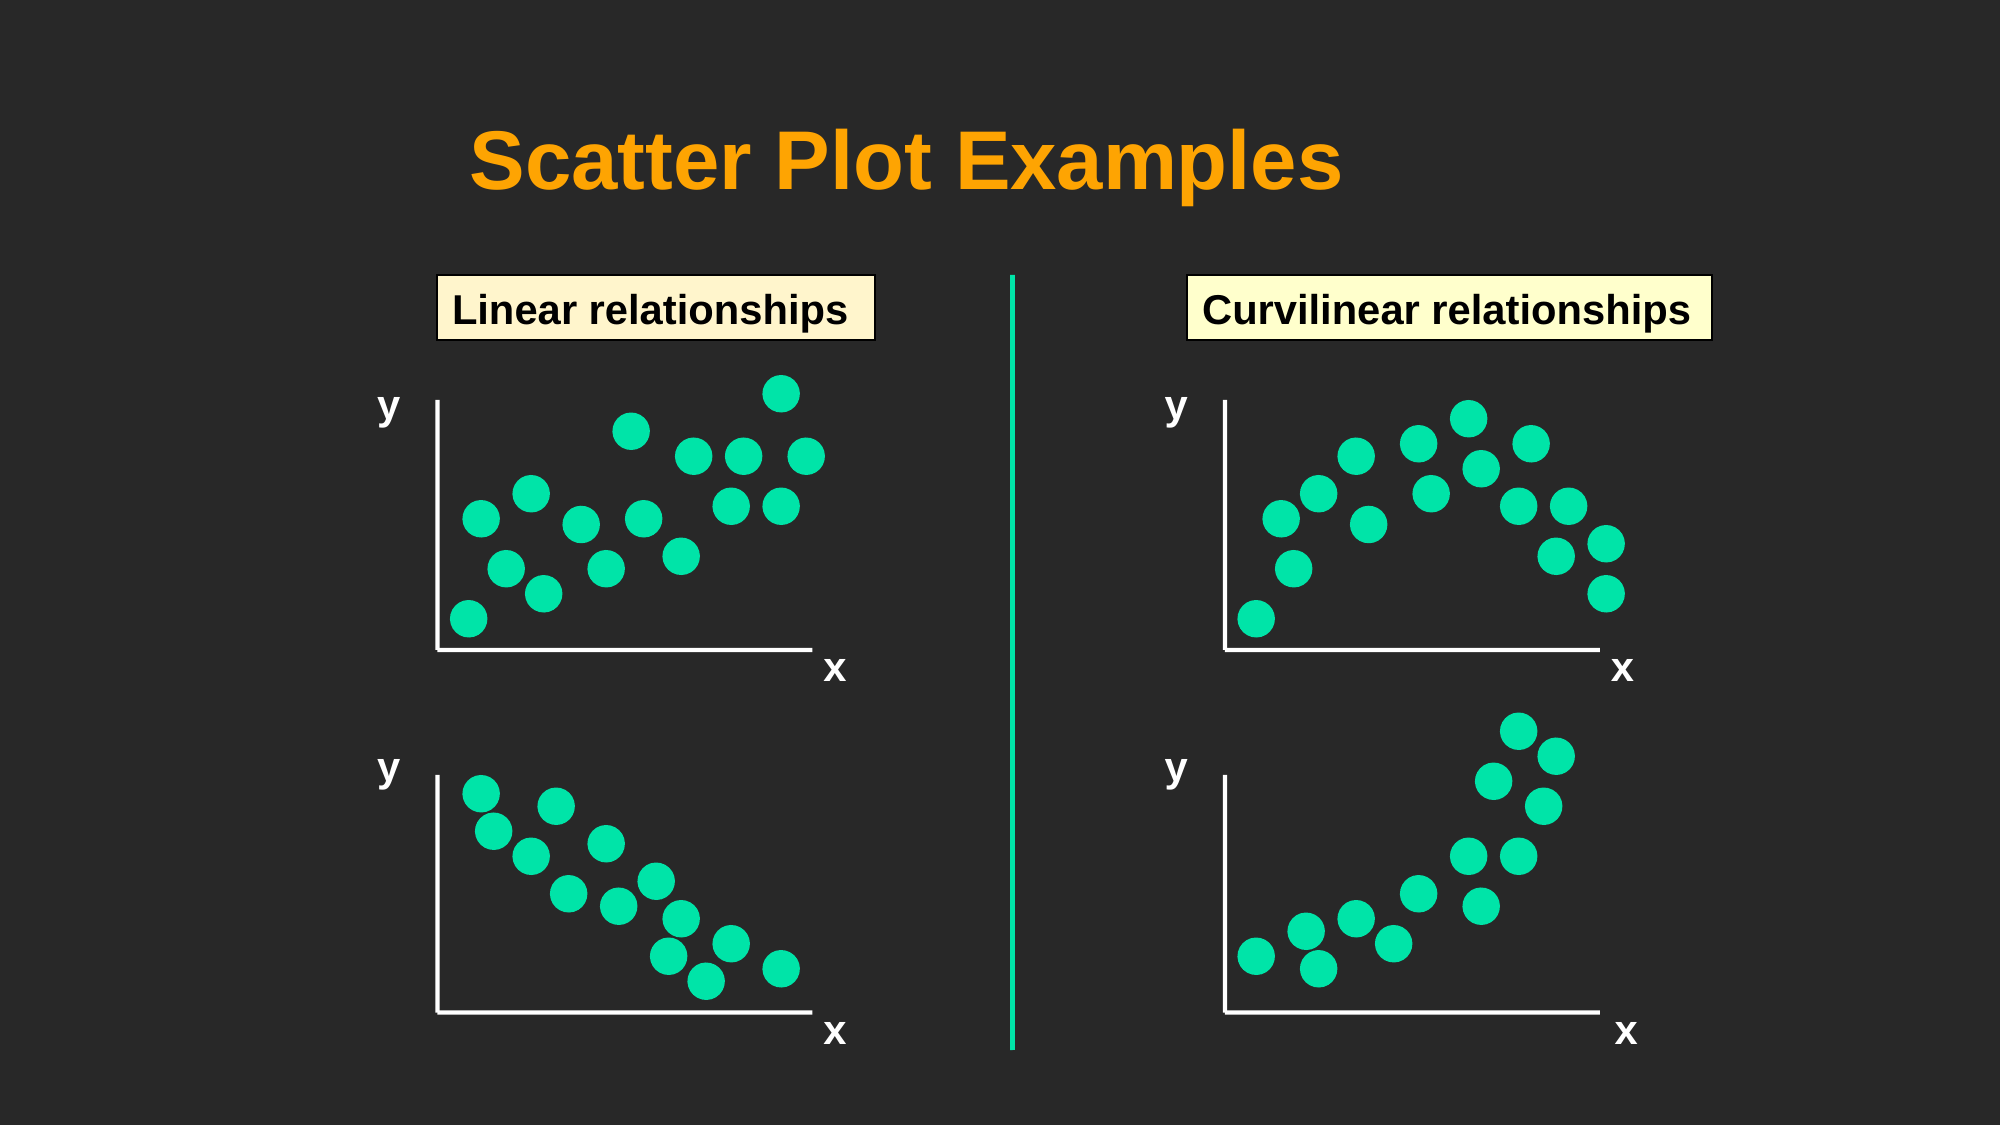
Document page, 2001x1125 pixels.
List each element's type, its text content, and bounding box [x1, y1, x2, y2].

text_box [1374, 924, 1413, 963]
text_box [1524, 787, 1563, 826]
text_box [1537, 537, 1575, 576]
text_box [1462, 450, 1500, 488]
text_box [1587, 525, 1625, 563]
text_box [962, 224, 2000, 900]
text_box x [1596, 632, 1650, 698]
text_box [1462, 887, 1500, 925]
text_box [562, 505, 600, 544]
text_box x [808, 632, 862, 698]
text_box [587, 825, 625, 863]
text_box [1299, 950, 1338, 988]
text_box y [1149, 732, 1204, 798]
text_box [724, 437, 763, 475]
text_box y [362, 732, 416, 798]
text_box [624, 500, 663, 538]
text_box [462, 500, 500, 538]
text_box [674, 437, 713, 475]
text_box [1237, 937, 1275, 976]
text_box [599, 887, 638, 925]
text_box [1337, 900, 1375, 938]
text_box [712, 924, 750, 963]
text_box [662, 537, 700, 576]
text_box y [362, 370, 416, 435]
text_box [787, 437, 825, 475]
text_box [687, 962, 725, 1000]
text_box [712, 487, 750, 526]
text_box [1399, 425, 1438, 463]
text_box [1449, 837, 1488, 876]
text_box [537, 787, 575, 826]
text_box [1237, 600, 1275, 638]
text_box x [808, 995, 862, 1060]
text_box [612, 412, 650, 451]
text_box [524, 575, 563, 613]
text_box [1399, 875, 1438, 913]
text_box [1474, 762, 1513, 801]
text_box y [1149, 370, 1204, 435]
text_box [1337, 437, 1375, 475]
text_box [1287, 912, 1325, 951]
text_box [587, 549, 625, 588]
text_box [512, 837, 550, 876]
text_box [474, 812, 513, 850]
text_box [1412, 474, 1450, 513]
text_box [1274, 549, 1313, 588]
text_box [662, 900, 700, 938]
text_box [762, 950, 800, 988]
text_box [512, 474, 550, 513]
text_box [762, 487, 800, 526]
text_box [637, 862, 675, 901]
text_box Curvilinear relationships [1187, 275, 1713, 340]
text_box [1349, 505, 1388, 544]
text_box [487, 549, 525, 588]
text_box [649, 937, 688, 976]
text_box [1499, 712, 1538, 751]
text_box [1499, 487, 1538, 526]
text_box [1549, 487, 1588, 526]
text_box [462, 774, 500, 813]
text_box [449, 600, 488, 638]
text_box [1449, 399, 1488, 438]
text_box [1299, 474, 1338, 513]
text_box [1499, 837, 1538, 876]
text_box [1537, 737, 1575, 775]
text_box [549, 875, 588, 913]
text_box x [1599, 995, 1654, 1060]
text_box Linear relationships [437, 275, 875, 340]
text_box [1512, 425, 1550, 463]
text_box [762, 375, 800, 413]
text_box [1262, 500, 1300, 538]
text_box [1587, 575, 1625, 613]
title Scatter Plot Examples [455, 87, 1734, 213]
